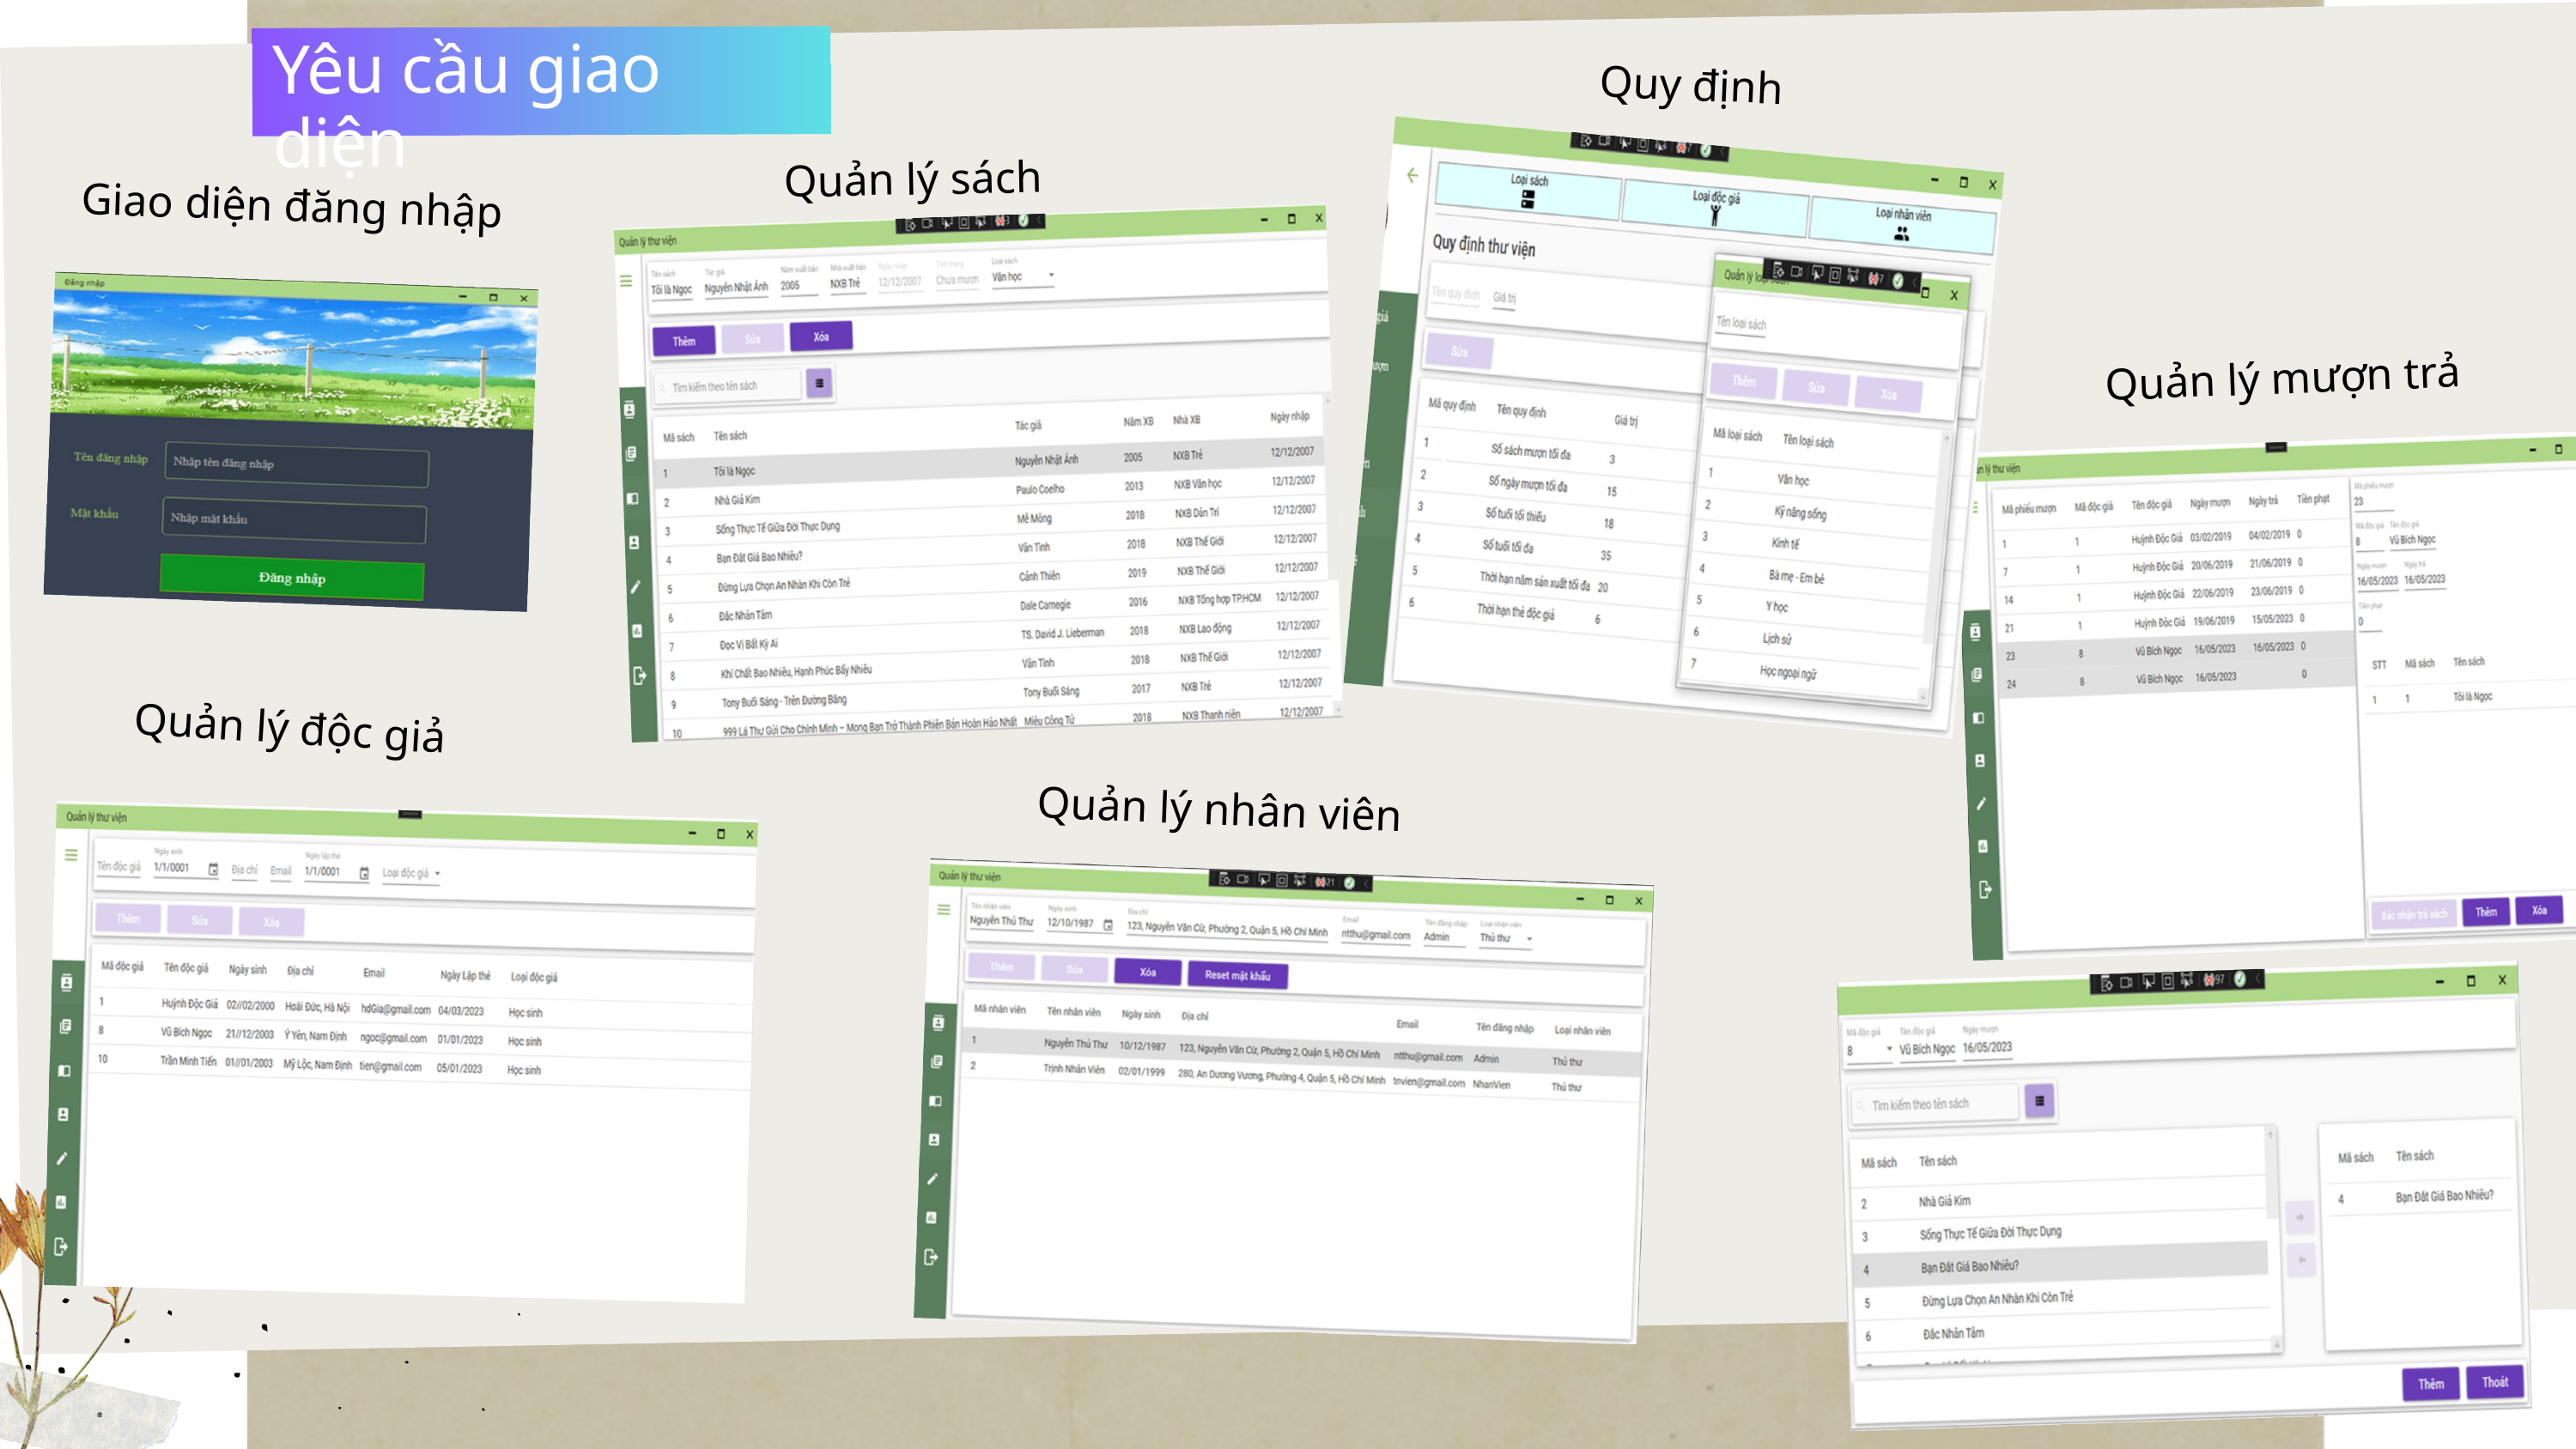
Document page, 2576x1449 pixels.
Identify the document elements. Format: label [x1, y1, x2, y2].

text_box [0, 1161, 209, 1449]
picture [0, 0, 2576, 1449]
